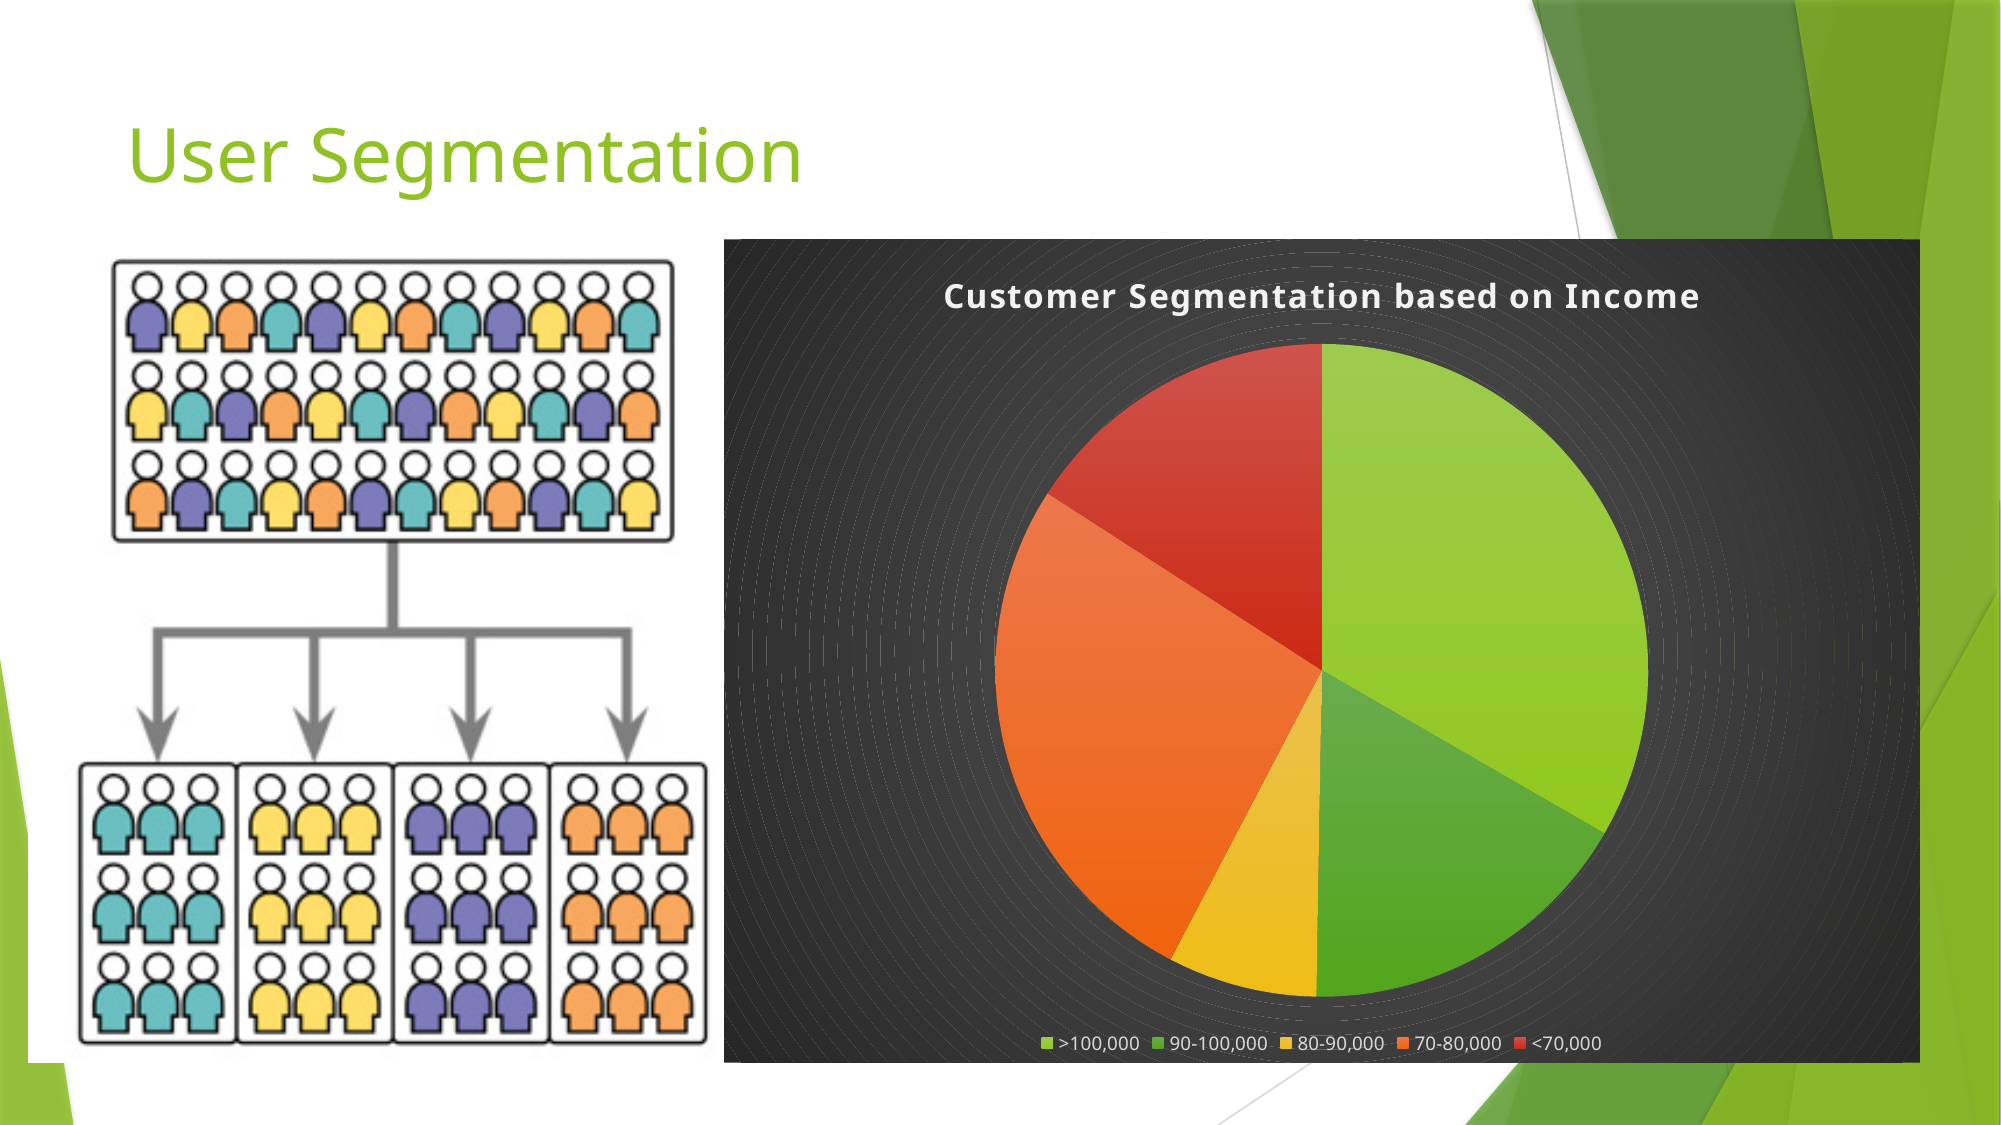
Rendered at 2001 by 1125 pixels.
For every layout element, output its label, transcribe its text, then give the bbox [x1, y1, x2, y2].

chart [725, 238, 1921, 1064]
title User Segmentation [111, 99, 1522, 238]
picture [27, 238, 725, 1064]
